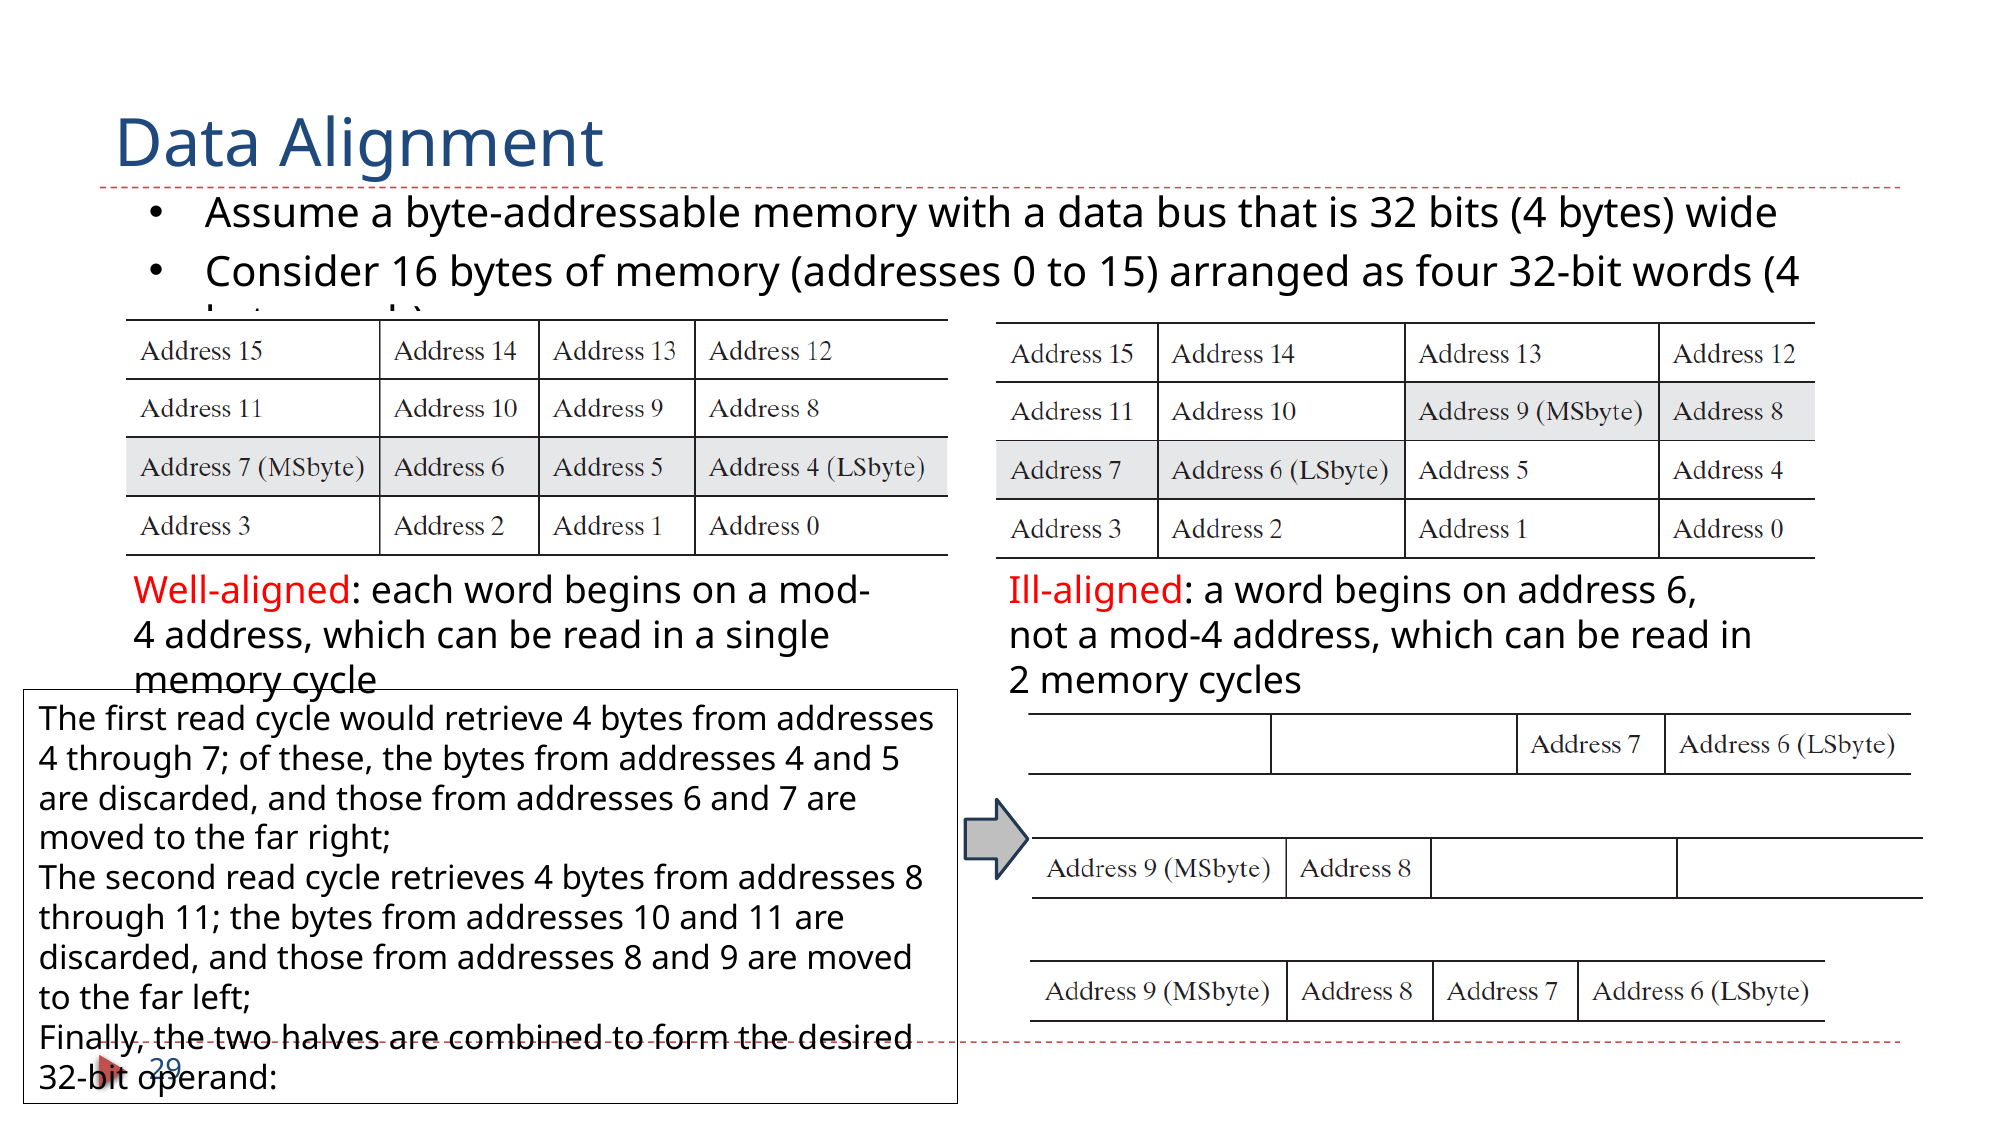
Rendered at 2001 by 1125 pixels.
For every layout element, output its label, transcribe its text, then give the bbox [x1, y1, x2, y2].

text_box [23, 689, 1924, 1069]
slide_number 29 [133, 1083, 568, 1103]
picture [118, 311, 951, 560]
text_box Assume a byte-addressable memory with a data bus that is 32 bits (4 bytes) wide Consider 16 bytes of memory (addresses 0 to 15) arranged as four 32-bit words (4 bytes each) [133, 178, 1924, 563]
text_box Well-aligned: each word begins on a mod-4 address, which can be read in a single memory cycle [118, 571, 902, 689]
text_box Ill-aligned: a word begins on address 6, not a mod-4 address, which can be read in 2 memory cycles [993, 575, 1778, 689]
picture [993, 316, 1822, 563]
title Data Alignment [99, 37, 1900, 188]
